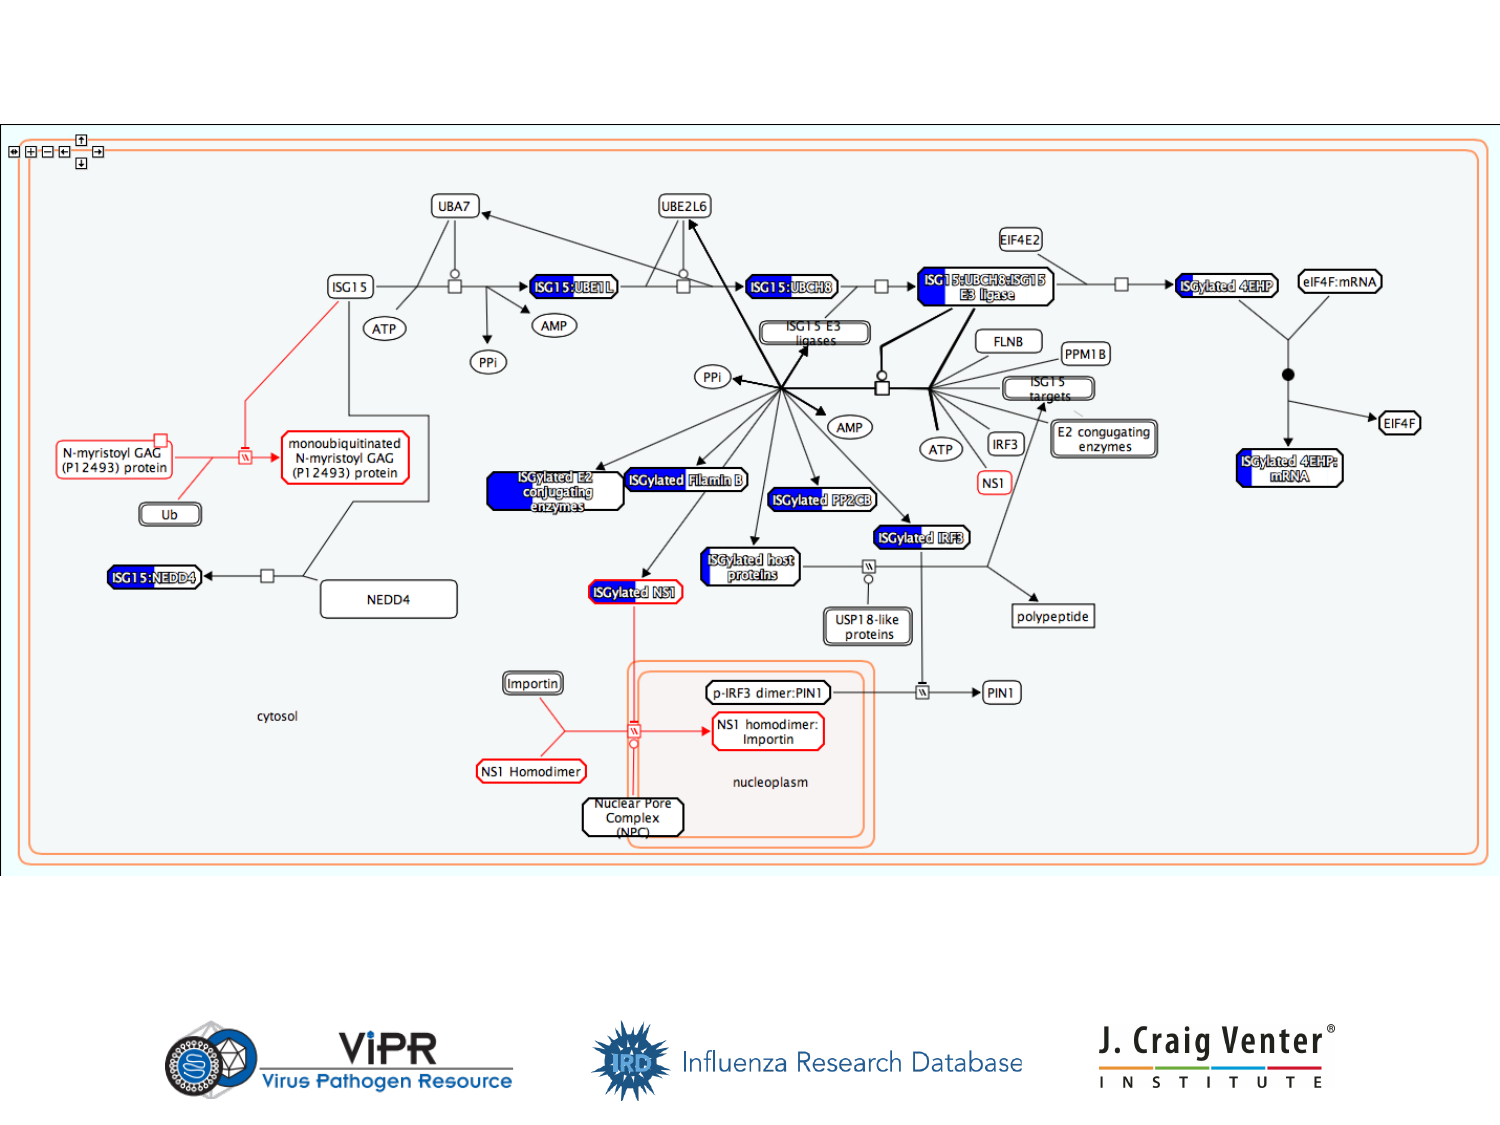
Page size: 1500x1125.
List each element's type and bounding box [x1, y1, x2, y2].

picture [0, 123, 1500, 876]
picture [1099, 1024, 1335, 1088]
